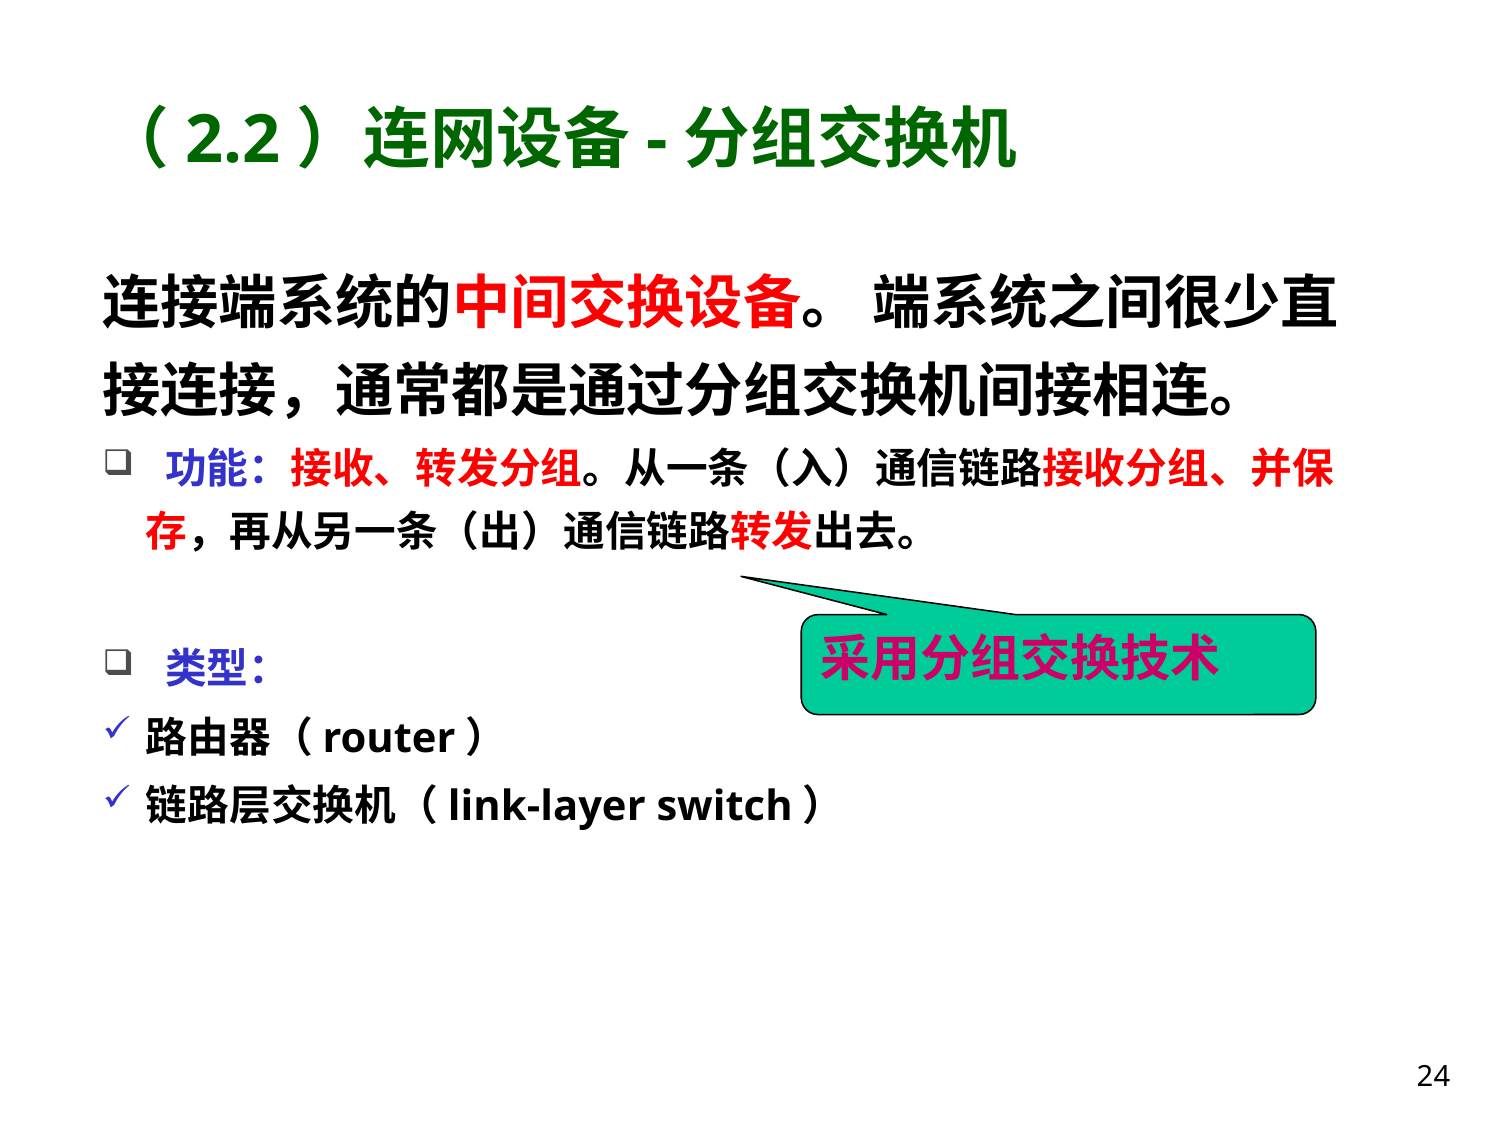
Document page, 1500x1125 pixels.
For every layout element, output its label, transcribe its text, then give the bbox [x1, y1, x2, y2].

title （2.2）连网设备-分组交换机 [87, 67, 1466, 204]
slide_number 24 [1362, 1050, 1466, 1125]
list 连接端系统的中间交换设备。 端系统之间很少直接连接，通常都是通过分组交换机间接相连。 功能：接收、转发分组。从一条（入）通信链路接收分组、并保存，再从另一条（出）通信链路转发出去。 类型： 路由器（router） 链路层交换机（link-layer switch） [87, 240, 1363, 989]
text_box 采用分组交换技术 [740, 576, 1316, 715]
